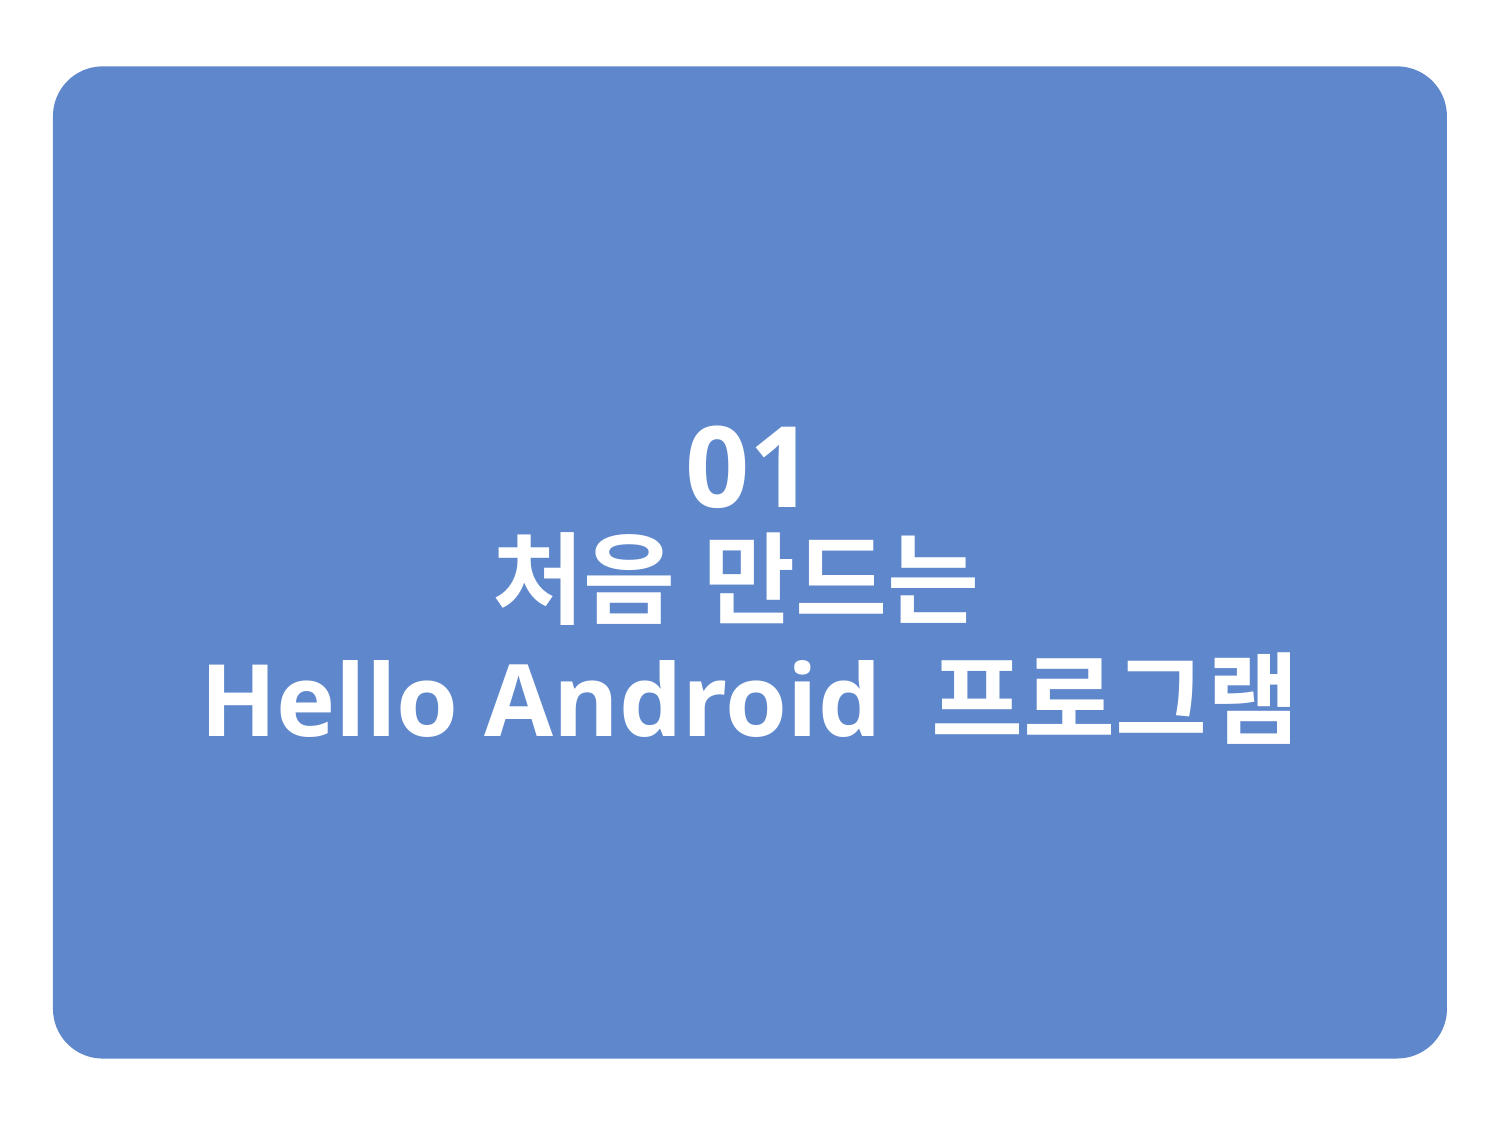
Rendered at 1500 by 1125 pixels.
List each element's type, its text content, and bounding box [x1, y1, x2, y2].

list 처음 만드는 Hello Android 프로그램 [117, 559, 1383, 715]
list 01 [117, 385, 1383, 540]
